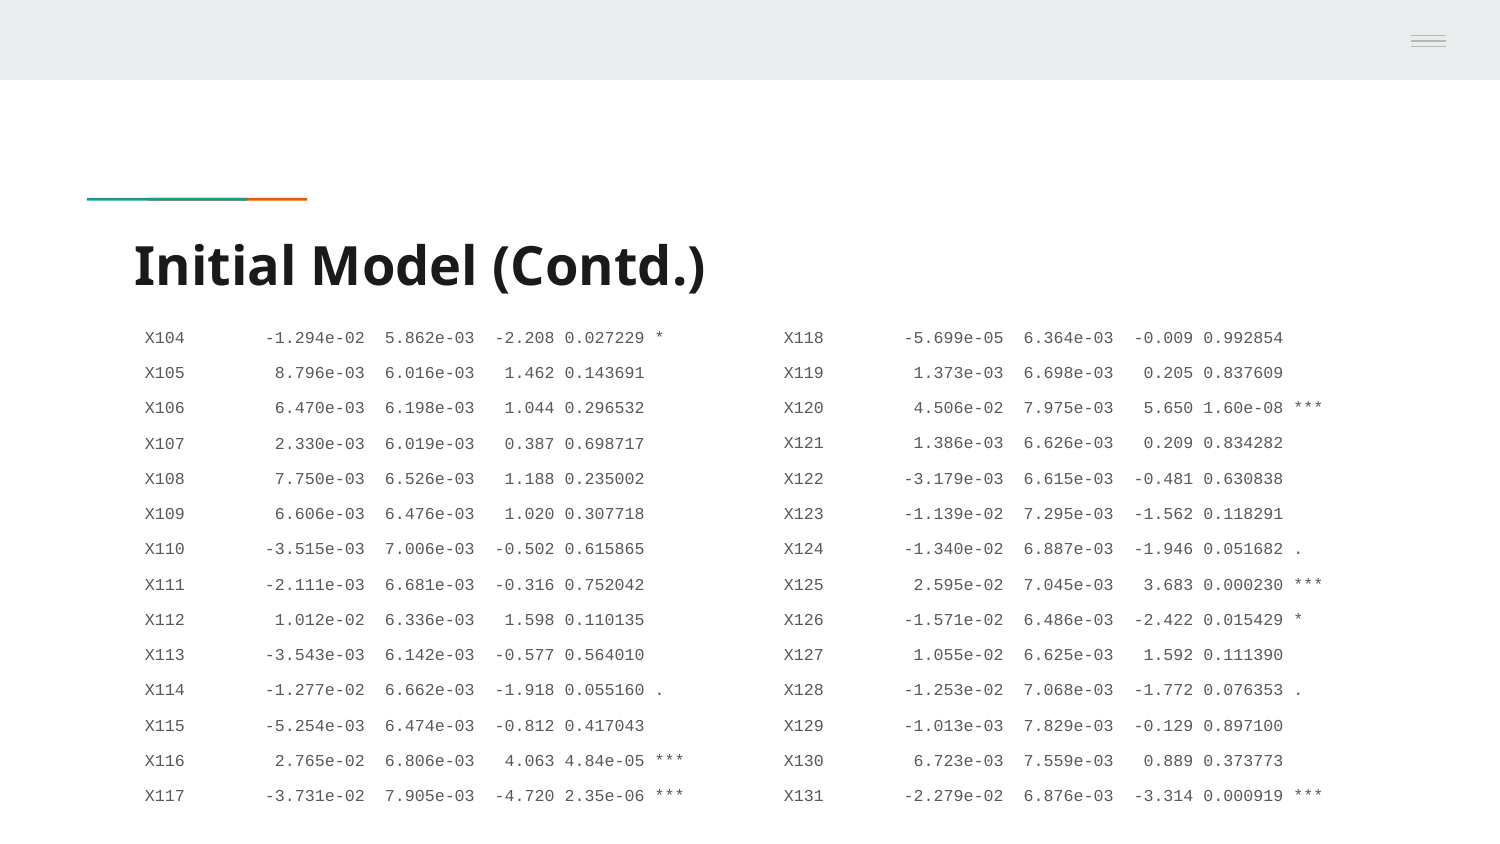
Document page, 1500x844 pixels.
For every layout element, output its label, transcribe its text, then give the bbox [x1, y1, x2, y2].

title Initial Model (Contd.) [119, 216, 1381, 305]
text_box X118 -5.699e-05 6.364e-03 -0.009 0.992854 X119 1.373e-03 6.698e-03 0.205 0.837609 X120 4.506e-02 7.975e-03 5.650 1.60e-08 *** X121 1.386e-03 6.626e-03 0.209 0.834282 X122 -3.179e-03 6.615e-03 -0.481 0.630838 X123 -1.139e-02 7.295e-03 -1.562 0.118291 X124 -1.340e-02 6.887e-03 -1.946 0.051682 . X125 2.595e-02 7.045e-03 3.683 0.000230 *** X126 -1.571e-02 6.486e-03 -2.422 0.015429 * X127 1.055e-02 6.625e-03 1.592 0.111390 X128 -1.253e-02 7.068e-03 -1.772 0.076353 . X129 -1.013e-03 7.829e-03 -0.129 0.897100 X130 6.723e-03 7.559e-03 0.889 0.373773 X131 -2.279e-02 6.876e-03 -3.314 0.000919 *** [768, 326, 1364, 844]
list X104 -1.294e-02 5.862e-03 -2.208 0.027229 * X105 8.796e-03 6.016e-03 1.462 0.143691 X106 6.470e-03 6.198e-03 1.044 0.296532 X107 2.330e-03 6.019e-03 0.387 0.698717 X108 7.750e-03 6.526e-03 1.188 0.235002 X109 6.606e-03 6.476e-03 1.020 0.307718 X110 -3.515e-03 7.006e-03 -0.502 0.615865 X111 -2.111e-03 6.681e-03 -0.316 0.752042 X112 1.012e-02 6.336e-03 1.598 0.110135 X113 -3.543e-03 6.142e-03 -0.577 0.564010 X114 -1.277e-02 6.662e-03 -1.918 0.055160 . X115 -5.254e-03 6.474e-03 -0.812 0.417043 X116 2.765e-02 6.806e-03 4.063 4.84e-05 *** X117 -3.731e-02 7.905e-03 -4.720 2.35e-06 *** [130, 326, 719, 821]
